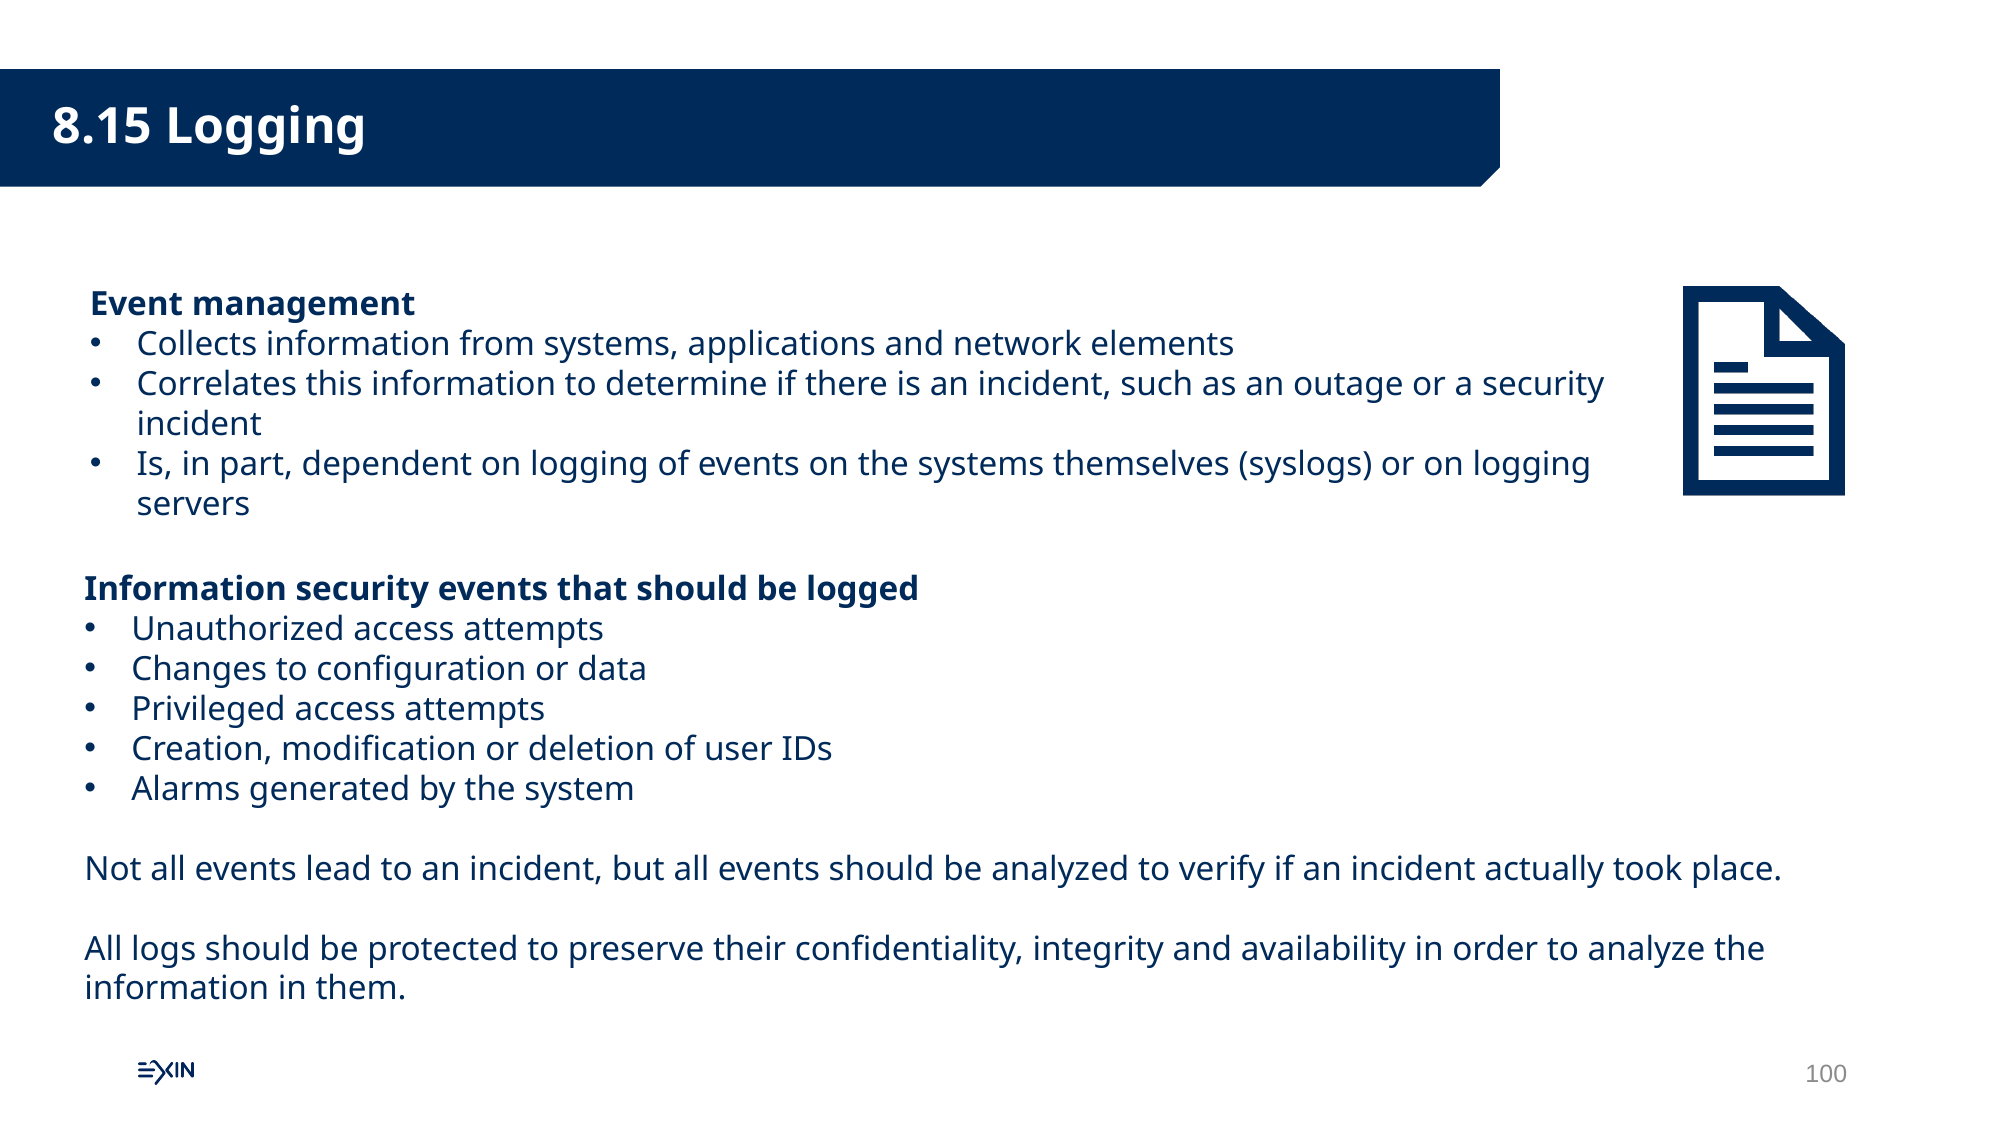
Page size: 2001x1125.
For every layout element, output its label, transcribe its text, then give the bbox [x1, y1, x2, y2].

text_box Event management Collects information from systems, applications and network elements Correlates this information to determine if there is an incident, such as an outage or a security incident Is, in part, dependent on logging of events on the systems themselves (syslogs) or on logging servers [74, 274, 1639, 530]
text_box 8.15 Logging [37, 68, 1463, 186]
text_box Information security events that should be logged Unauthorized access attempts Changes to configuration or data Privileged access attempts Creation, modification or deletion of user IDs Alarms generated by the system Not all events lead to an incident, but all events should be analyzed to verify if an incident actually took place. All logs should be protected to preserve their confidentiality, integrity and availability in order to analyze the information in them. [69, 560, 1845, 1014]
picture [1638, 265, 1889, 516]
text_box [0, 68, 1501, 188]
slide_number 100 [1412, 1042, 1863, 1103]
picture [138, 1060, 194, 1085]
